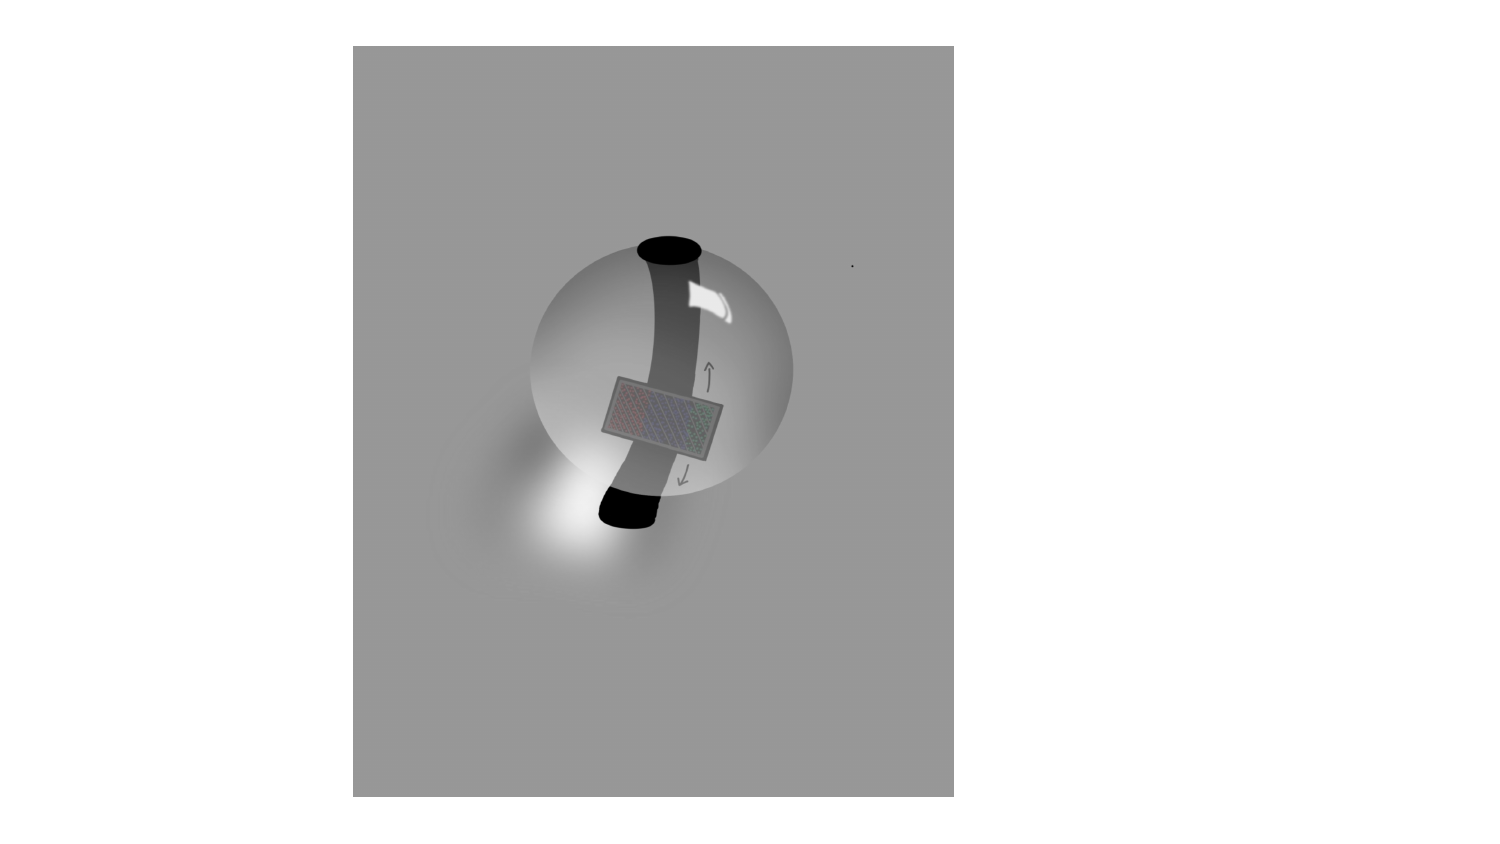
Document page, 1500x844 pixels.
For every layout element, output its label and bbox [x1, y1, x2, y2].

picture [352, 46, 954, 798]
